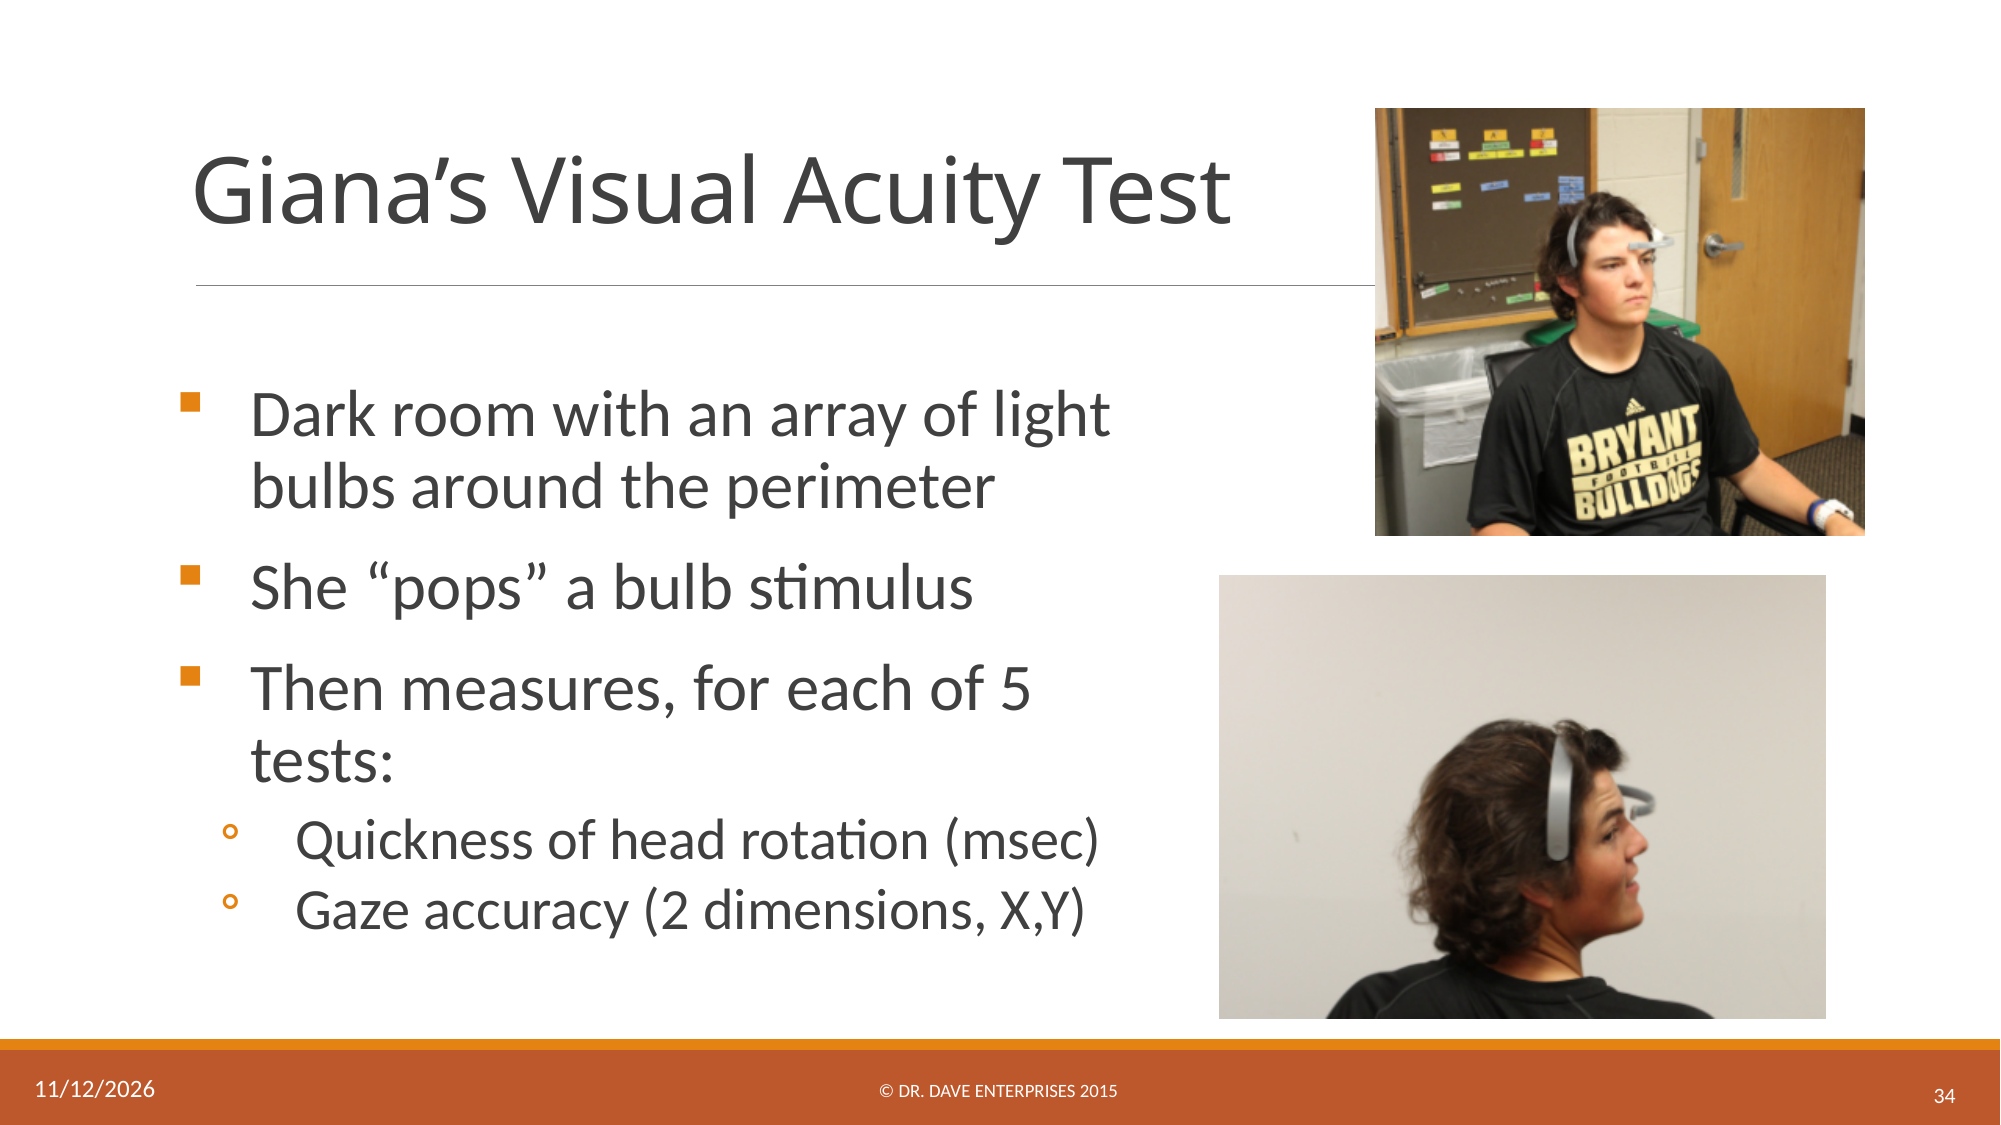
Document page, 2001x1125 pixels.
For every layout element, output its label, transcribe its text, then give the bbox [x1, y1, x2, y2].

slide_number 34 [1755, 1065, 1971, 1125]
picture [1374, 107, 1866, 537]
footer © Dr. Dave Enterprises 2015 [604, 1059, 1396, 1120]
list Dark room with an array of light bulbs around the perimeter She “pops” a bulb stimulus Then measures, for each of 5 tests: Quickness of head rotation (msec) Gaze accuracy (2 dimensions, X,Y) [175, 261, 1143, 975]
title Giana’s Visual Acuity Test [175, 119, 1371, 250]
picture [1218, 574, 1826, 1020]
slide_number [19, 1065, 425, 1125]
